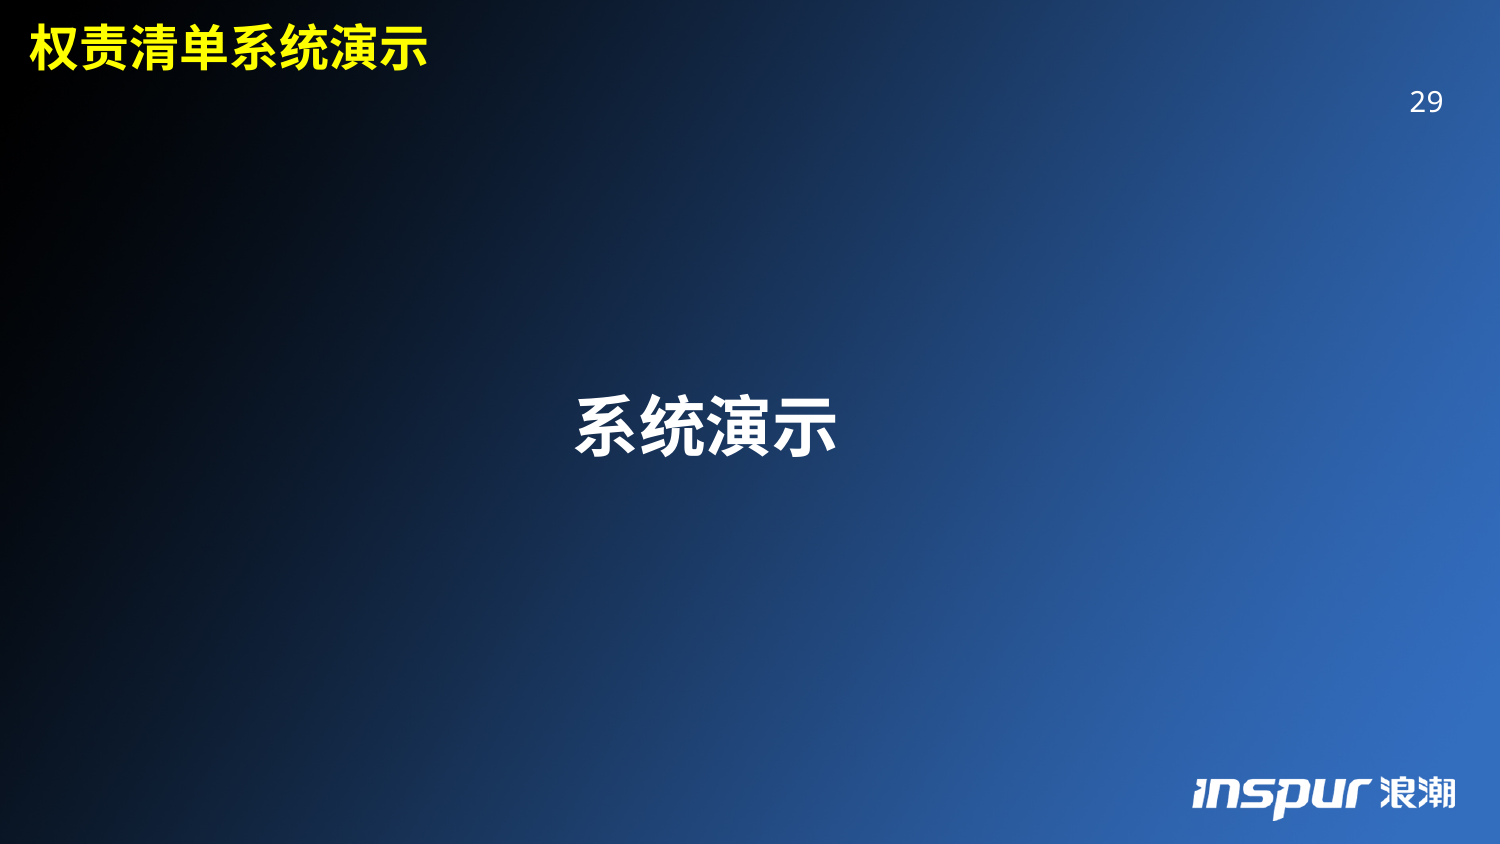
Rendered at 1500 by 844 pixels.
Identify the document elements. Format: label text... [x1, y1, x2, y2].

text_box 权责清单系统演示 [14, 9, 445, 85]
picture [0, 0, 1500, 844]
text_box 系统演示 [557, 377, 855, 473]
